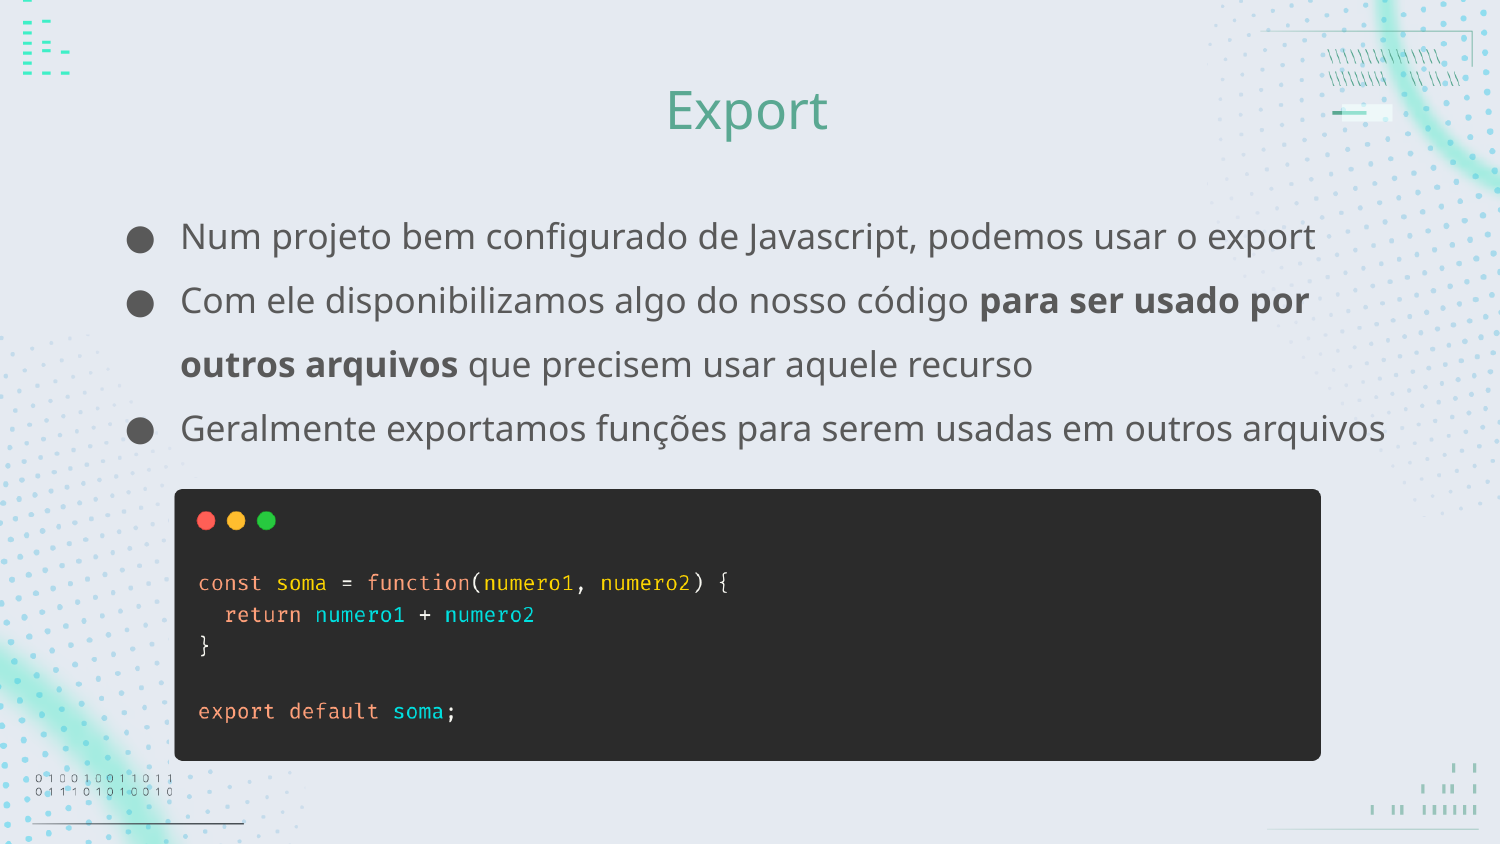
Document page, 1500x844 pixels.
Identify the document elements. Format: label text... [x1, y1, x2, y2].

picture [0, 0, 1500, 844]
title Export [90, 62, 1404, 156]
list Num projeto bem configurado de Javascript, podemos usar o export Com ele disponibilizamos algo do nosso código para ser usado por outros arquivos que precisem usar aquele recurso Geralmente exportamos funções para serem usadas em outros arquivos [90, 178, 1404, 524]
